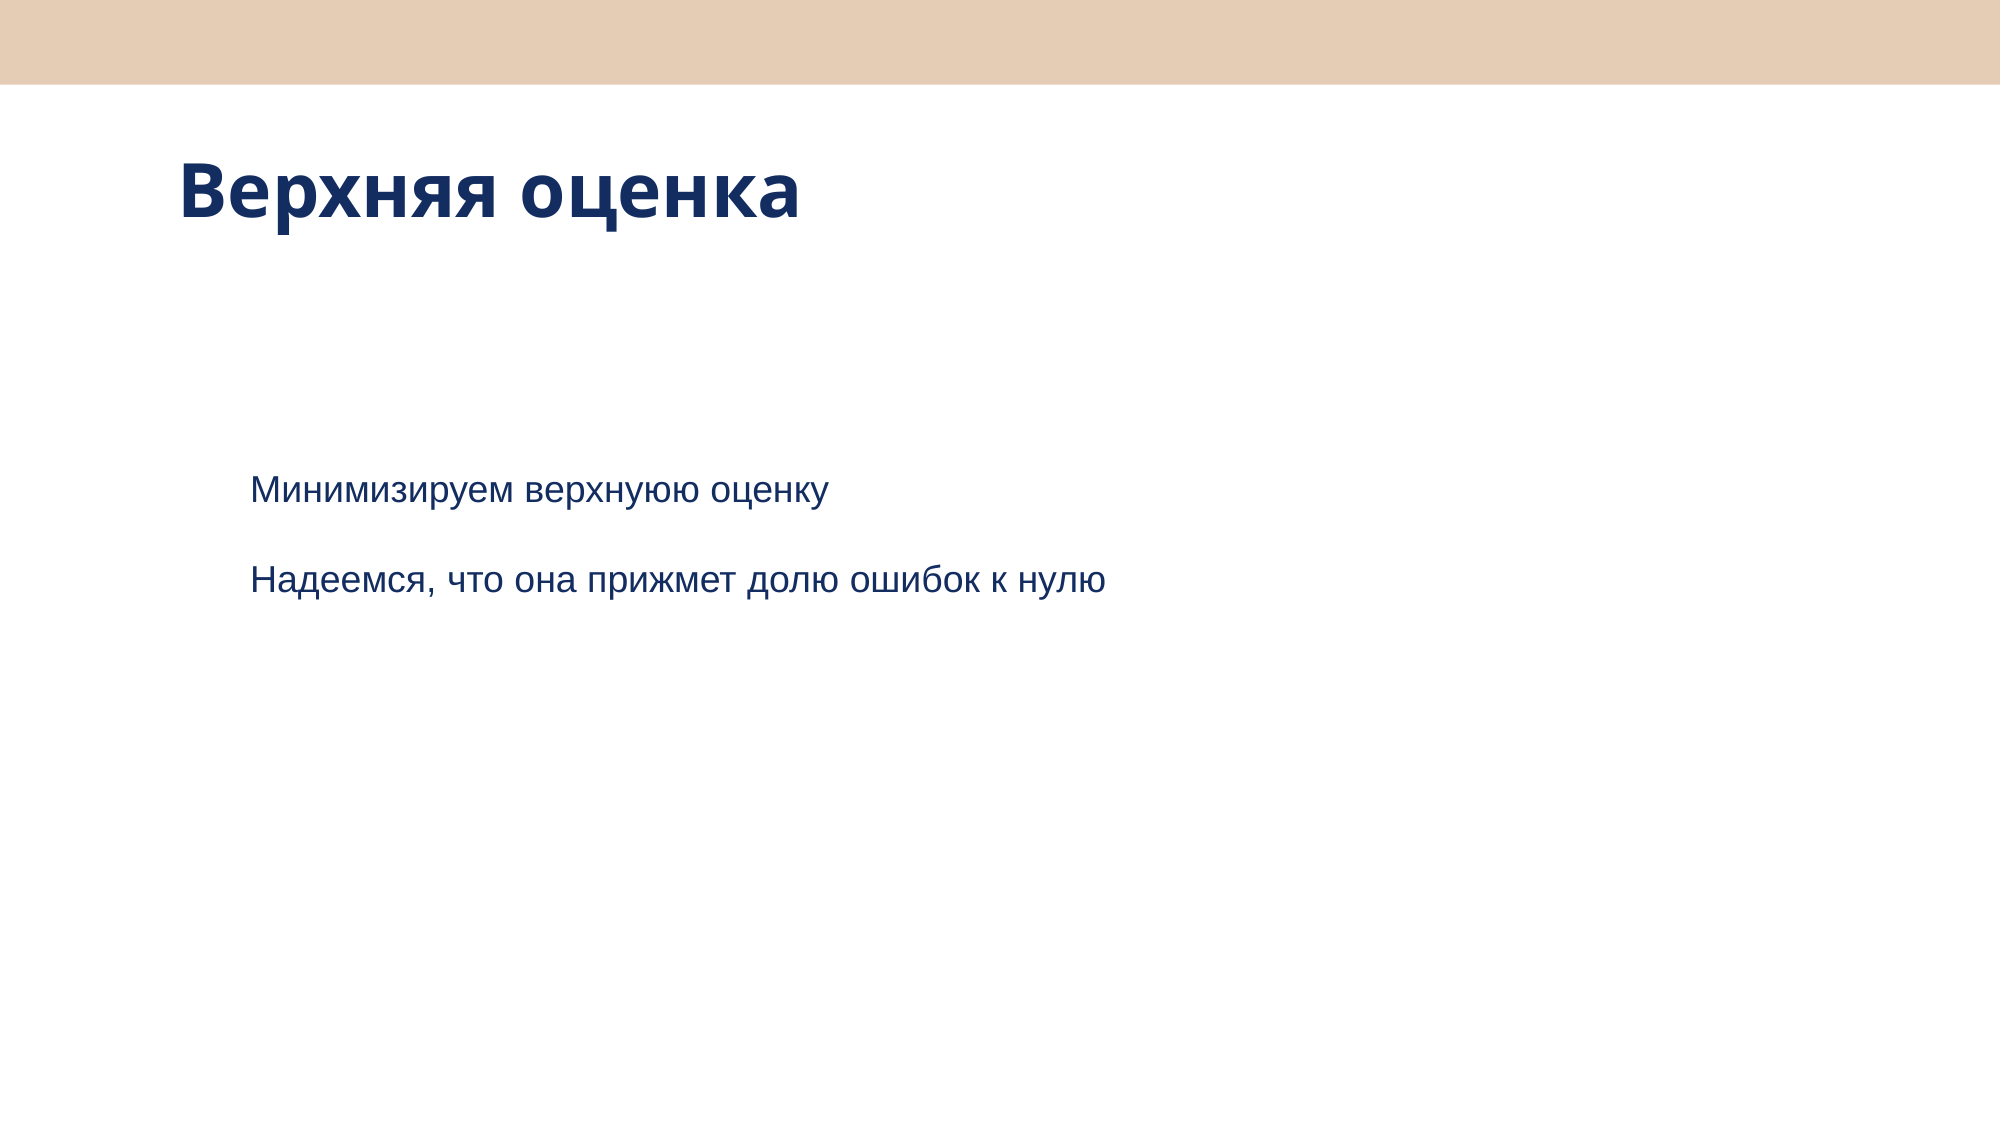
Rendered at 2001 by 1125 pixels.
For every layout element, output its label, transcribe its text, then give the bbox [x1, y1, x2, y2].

text_box Верхняя оценка [162, 84, 1888, 303]
